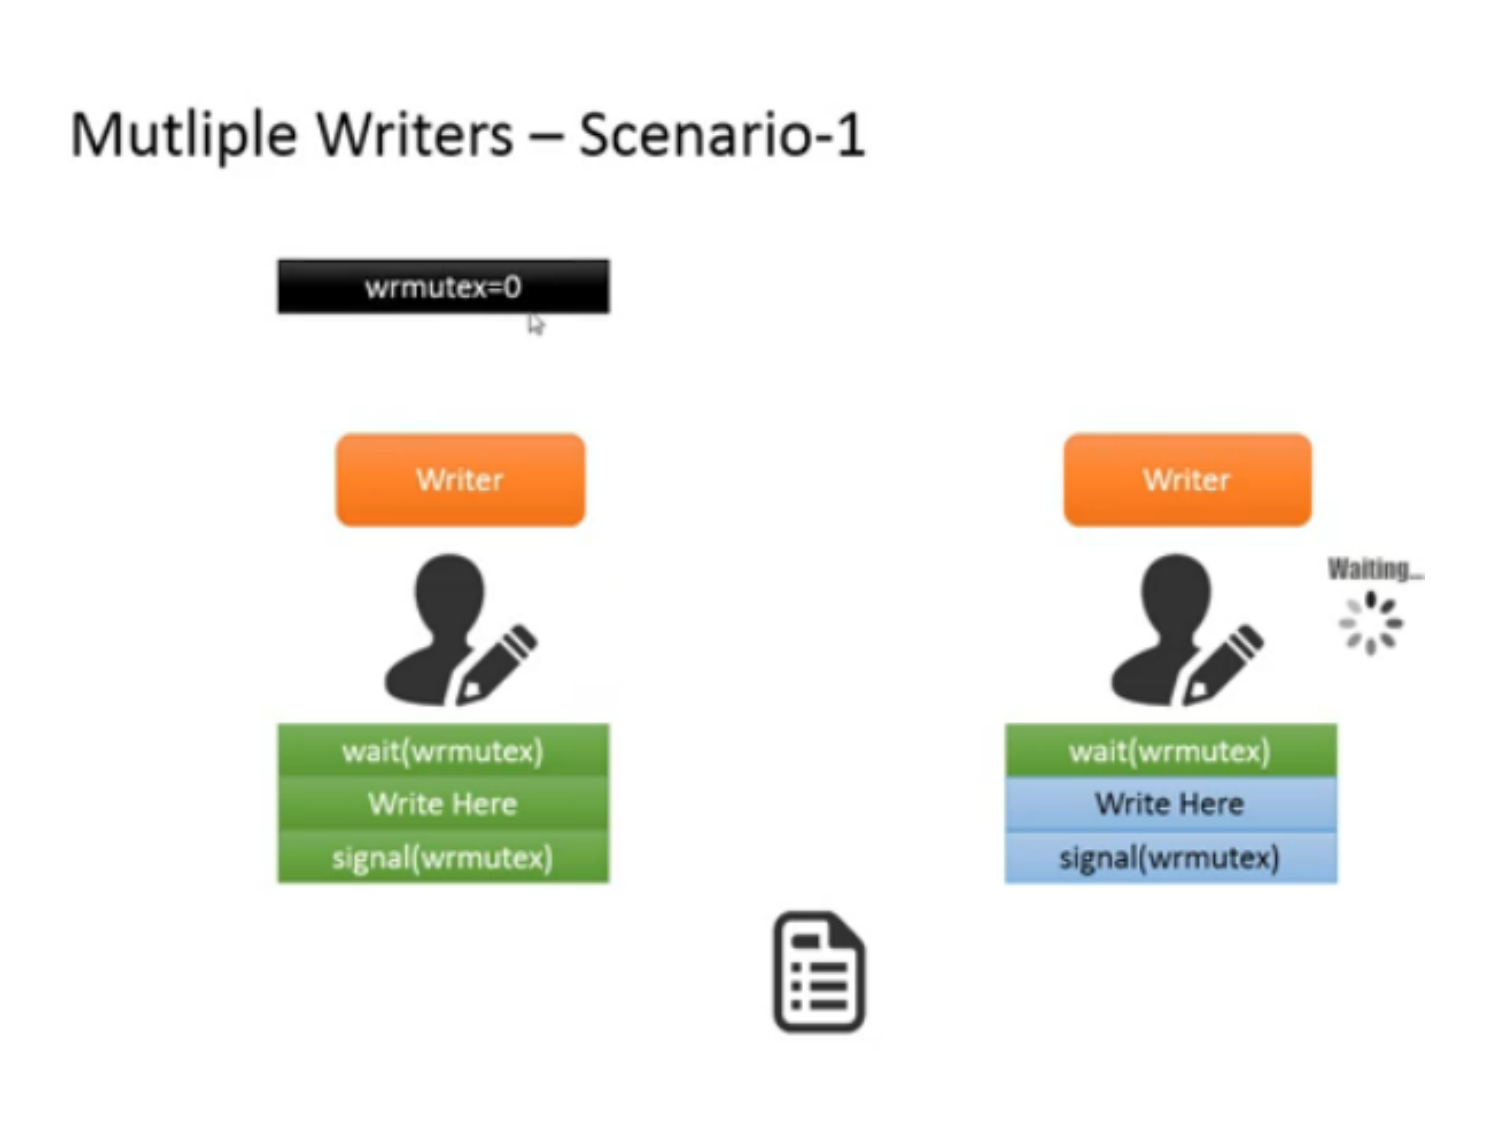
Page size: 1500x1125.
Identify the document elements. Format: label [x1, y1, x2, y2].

picture [49, 87, 1426, 1051]
